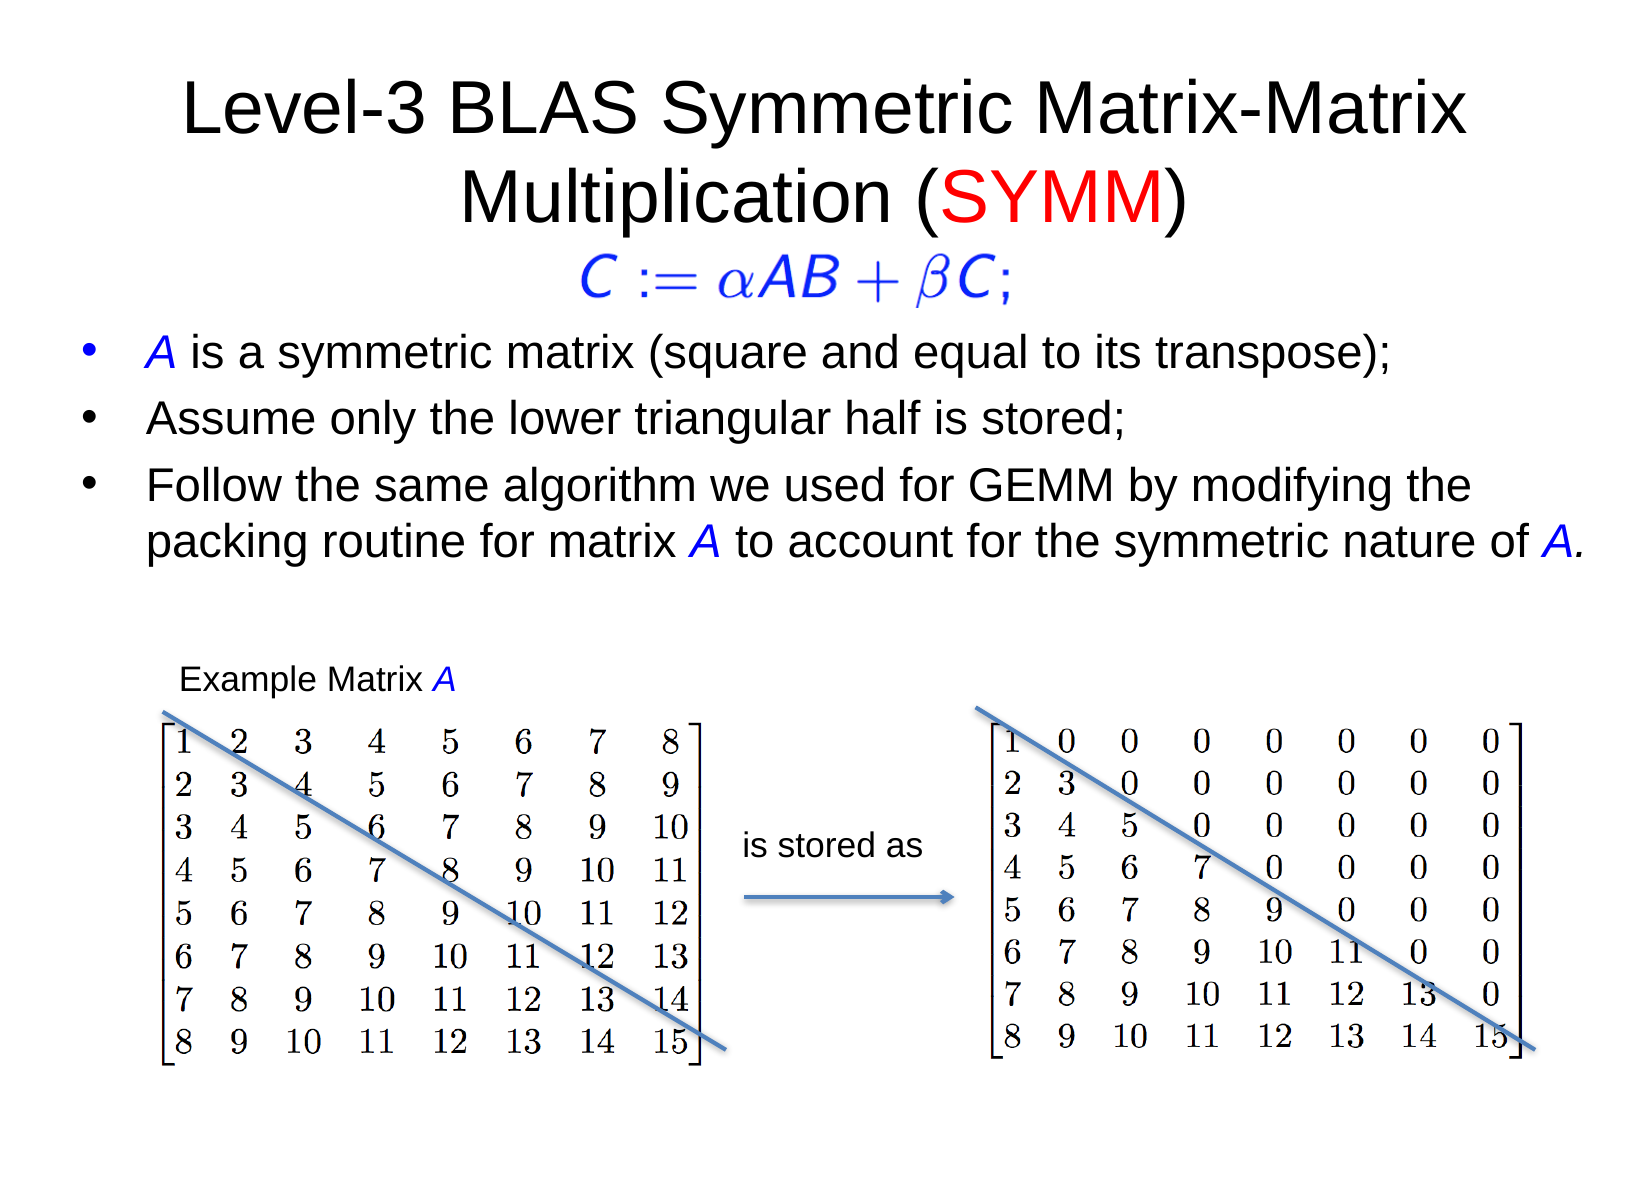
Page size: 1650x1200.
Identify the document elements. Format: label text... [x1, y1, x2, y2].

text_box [975, 707, 1536, 1051]
picture [129, 688, 727, 1085]
list A is a symmetric matrix (square and equal to its transpose); Assume only the lower triangular half is stored; Follow the same algorithm we used for GEMM by modifying the packing routine for matrix A to account for the symmetric nature of A. [62, 263, 1638, 618]
picture [975, 1051, 1536, 1069]
text_box Example Matrix A [162, 648, 509, 687]
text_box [162, 711, 727, 1051]
picture [554, 237, 1068, 308]
title Level-3 BLAS Symmetric Matrix-Matrix Multiplication (SYMM) [82, 48, 1568, 249]
text_box is stored as [732, 813, 969, 873]
